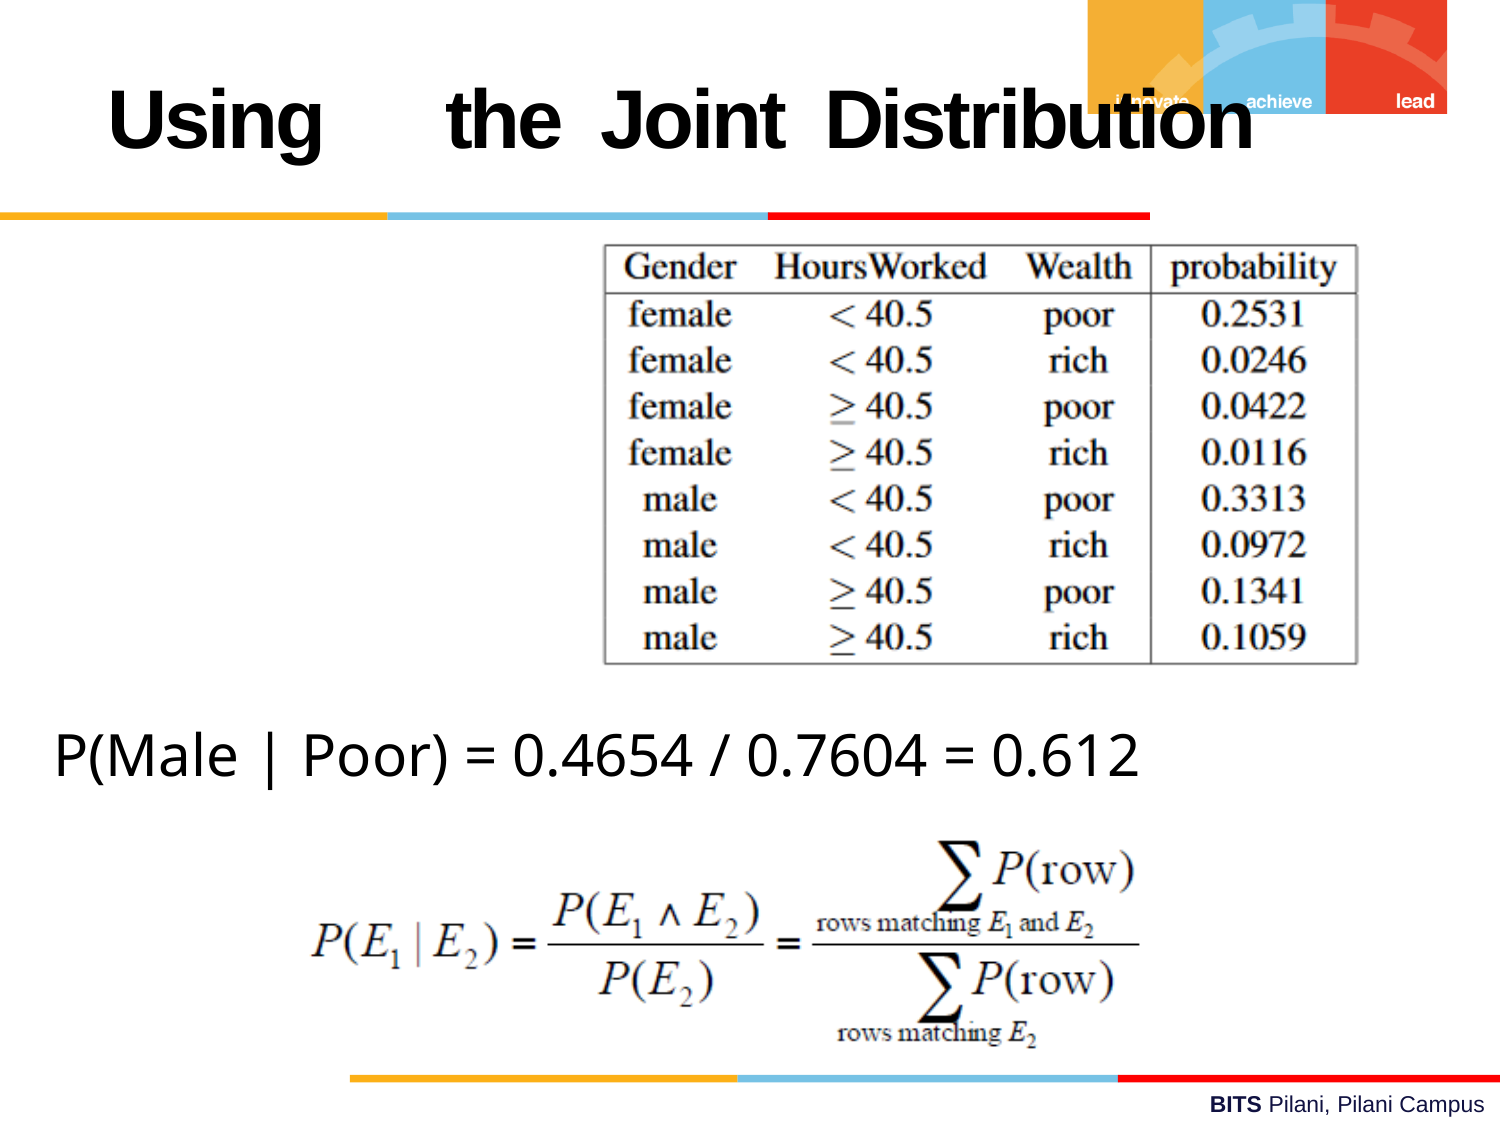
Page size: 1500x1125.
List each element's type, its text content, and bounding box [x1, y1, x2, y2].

text_box P(Male | Poor) = 0.4654 / 0.7604 = 0.612 [51, 716, 1363, 789]
picture [599, 239, 1364, 671]
picture [302, 834, 1152, 1061]
title Using the Joint Distribution [51, 13, 1277, 217]
picture [1087, 0, 1448, 114]
